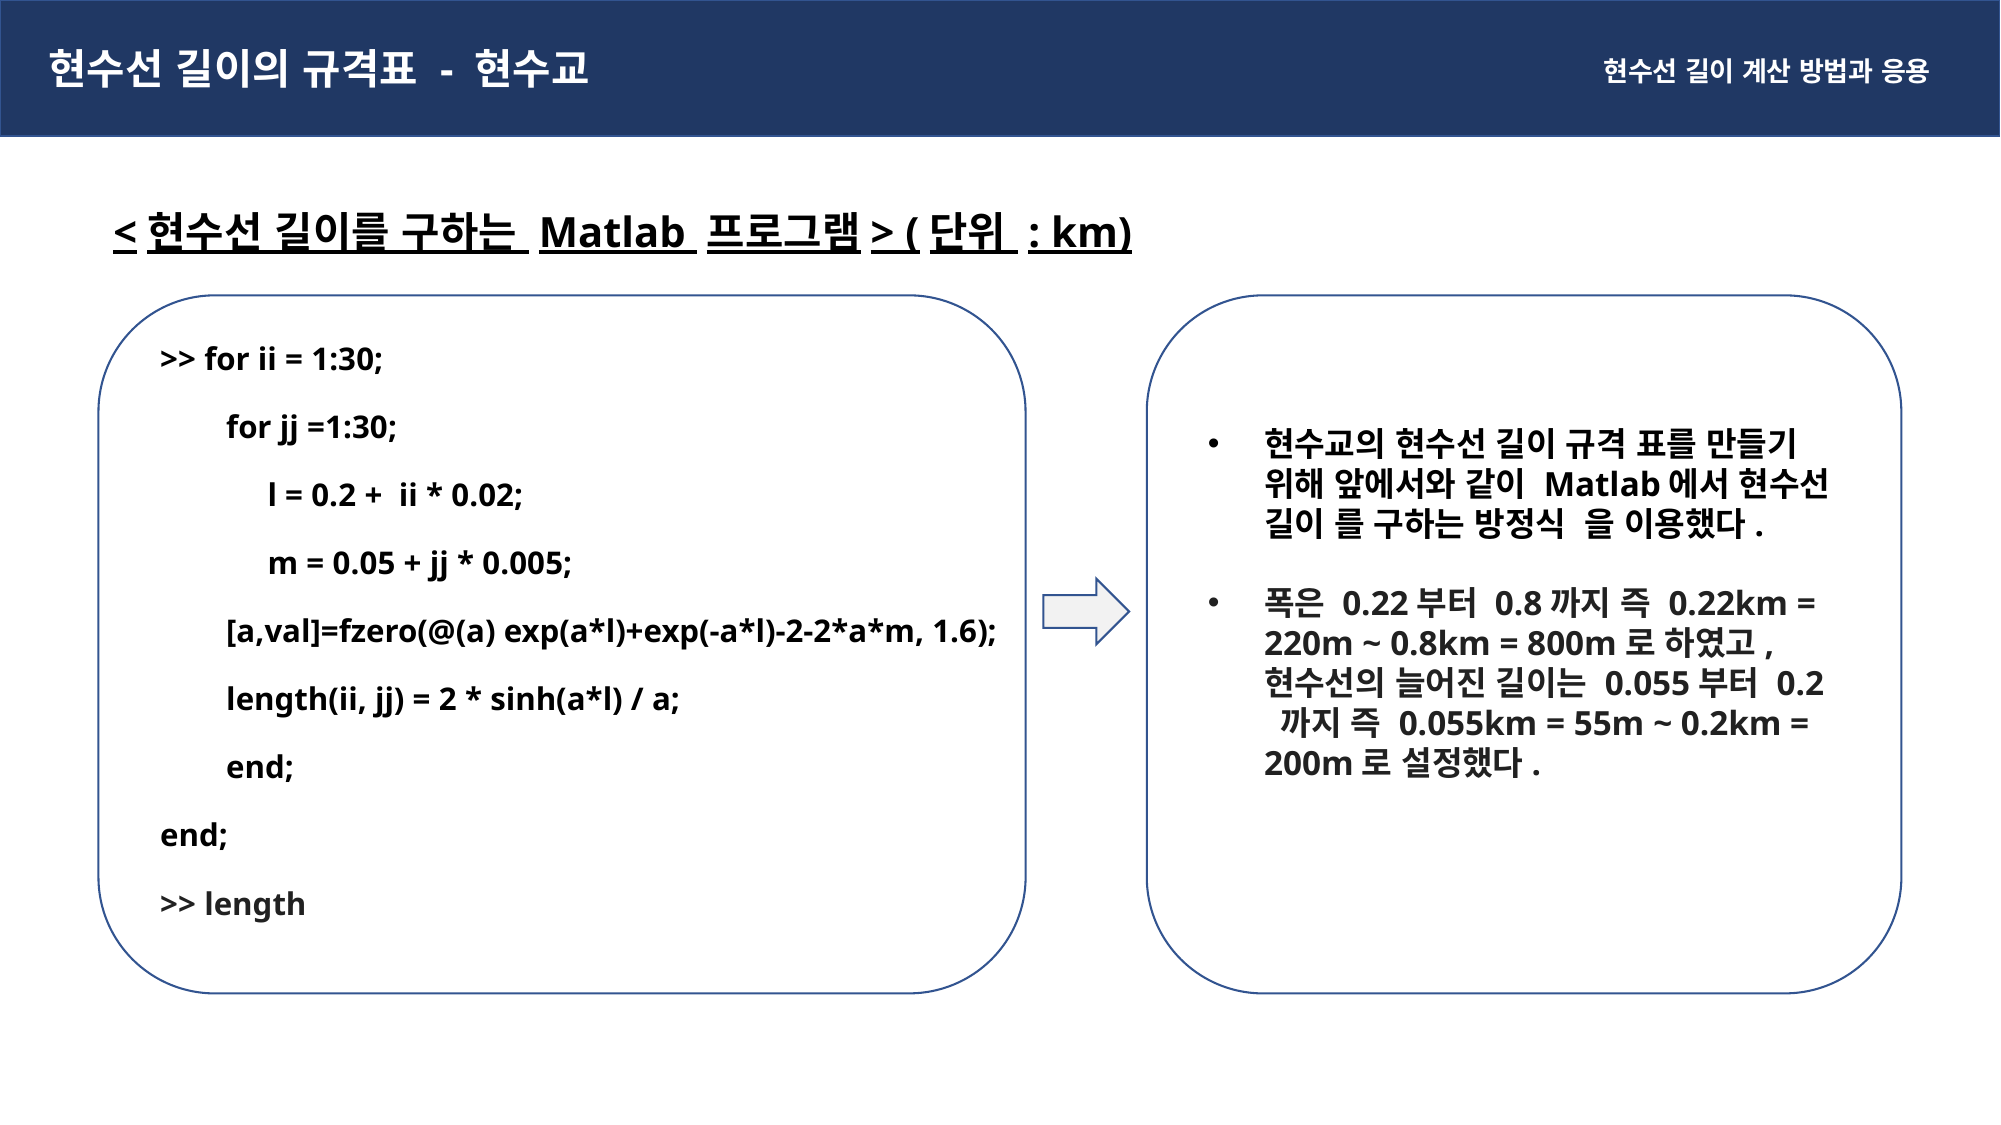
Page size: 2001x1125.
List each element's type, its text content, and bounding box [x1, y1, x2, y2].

text_box [1145, 294, 1903, 995]
text_box [97, 294, 990, 972]
text_box 현수선 길이 계산 방법과 응용 [1588, 46, 2000, 94]
text_box <현수선 길이를 구하는 Matlab 프로그램> (단위 : km) [98, 198, 1555, 263]
text_box 현수선 길이의 규격표 - 현수교 [0, 0, 2000, 137]
text_box [1042, 576, 1131, 647]
text_box >> for ii = 1:30; for jj =1:30; l = 0.2 + ii * 0.02; m = 0.05 + jj * 0.005; [a,val]=fzero(@(a) exp(a*l)+exp(-a*l)-2-2*a*m, 1.6); length(ii, jj) = 2 * sinh(a*l) / a; end; end; >> length [145, 326, 1083, 1004]
